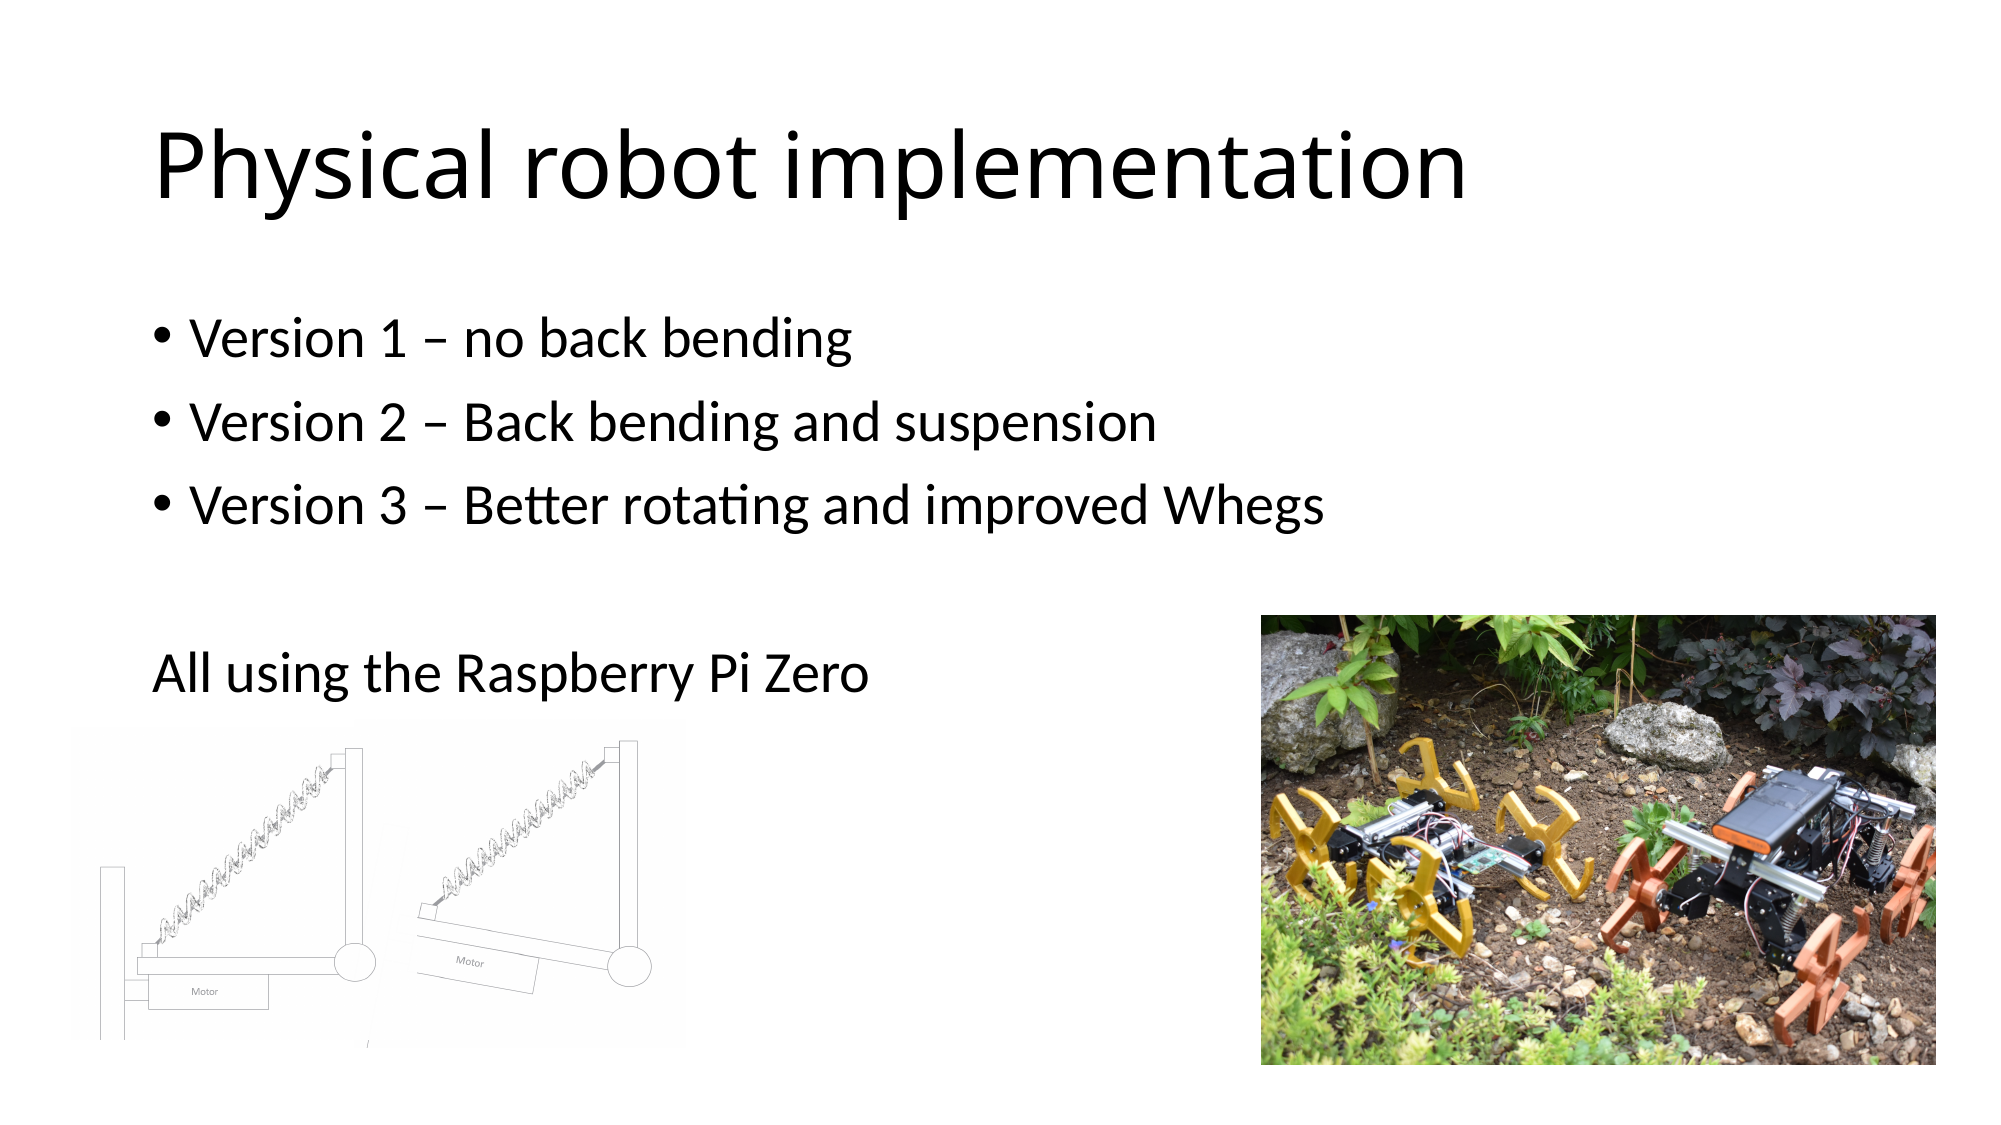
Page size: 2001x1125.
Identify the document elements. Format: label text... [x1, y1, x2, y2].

picture [1261, 615, 1936, 1065]
title Physical robot implementation [137, 59, 1863, 278]
list Version 1 – no back bending Version 2 – Back bending and suspension Version 3 – Better rotating and improved Whegs All using the Raspberry Pi Zero [137, 299, 1863, 1014]
picture [71, 719, 686, 1048]
